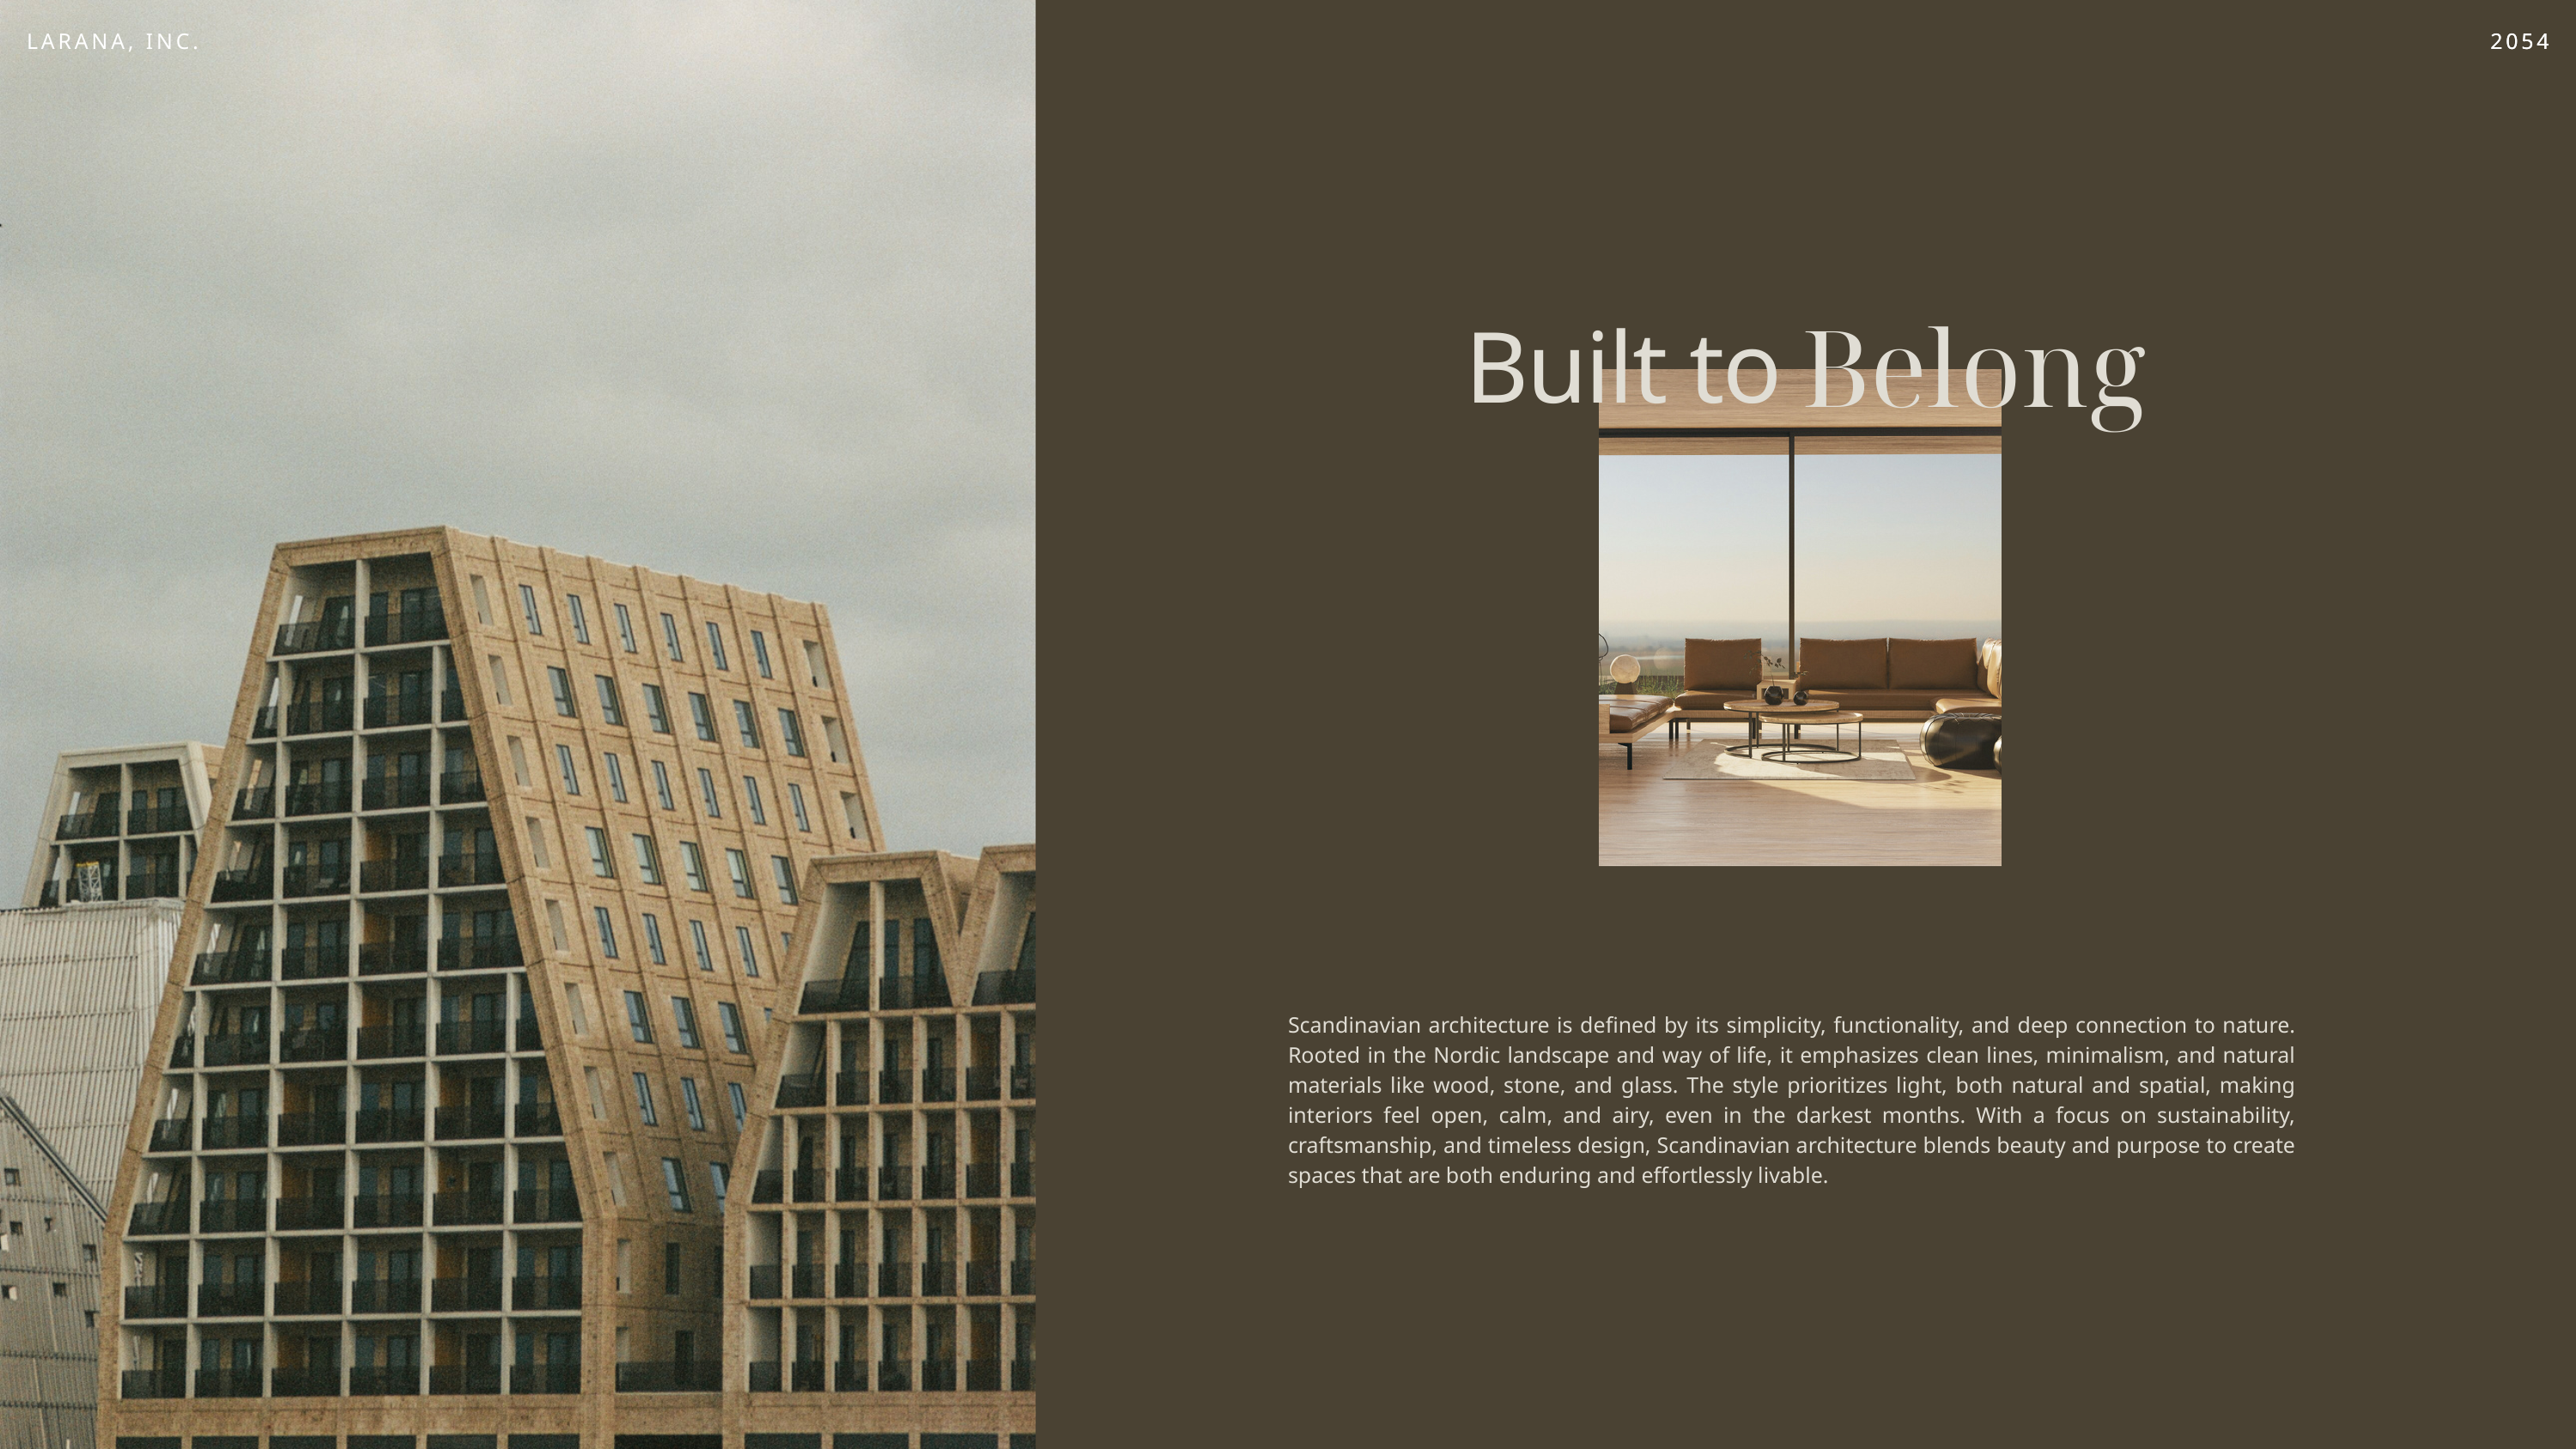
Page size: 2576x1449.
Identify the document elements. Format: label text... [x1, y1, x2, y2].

text_box Scandinavian architecture is defined by its simplicity, functionality, and deep connection to nature. Rooted in the Nordic landscape and way of life, it emphasizes clean lines, minimalism, and natural materials like wood, stone, and glass. The style prioritizes light, both natural and spatial, making interiors feel open, calm, and airy, even in the darkest months. With a focus on sustainability, craftsmanship, and timeless design, Scandinavian architecture blends beauty and purpose to create spaces that are both enduring and effortlessly livable. [1288, 1007, 2297, 1188]
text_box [1598, 369, 2002, 866]
text_box 2054 [2296, 32, 2549, 54]
text_box Belong [1801, 284, 2148, 573]
text_box Built to [1465, 285, 1801, 423]
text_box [0, 0, 1036, 1449]
